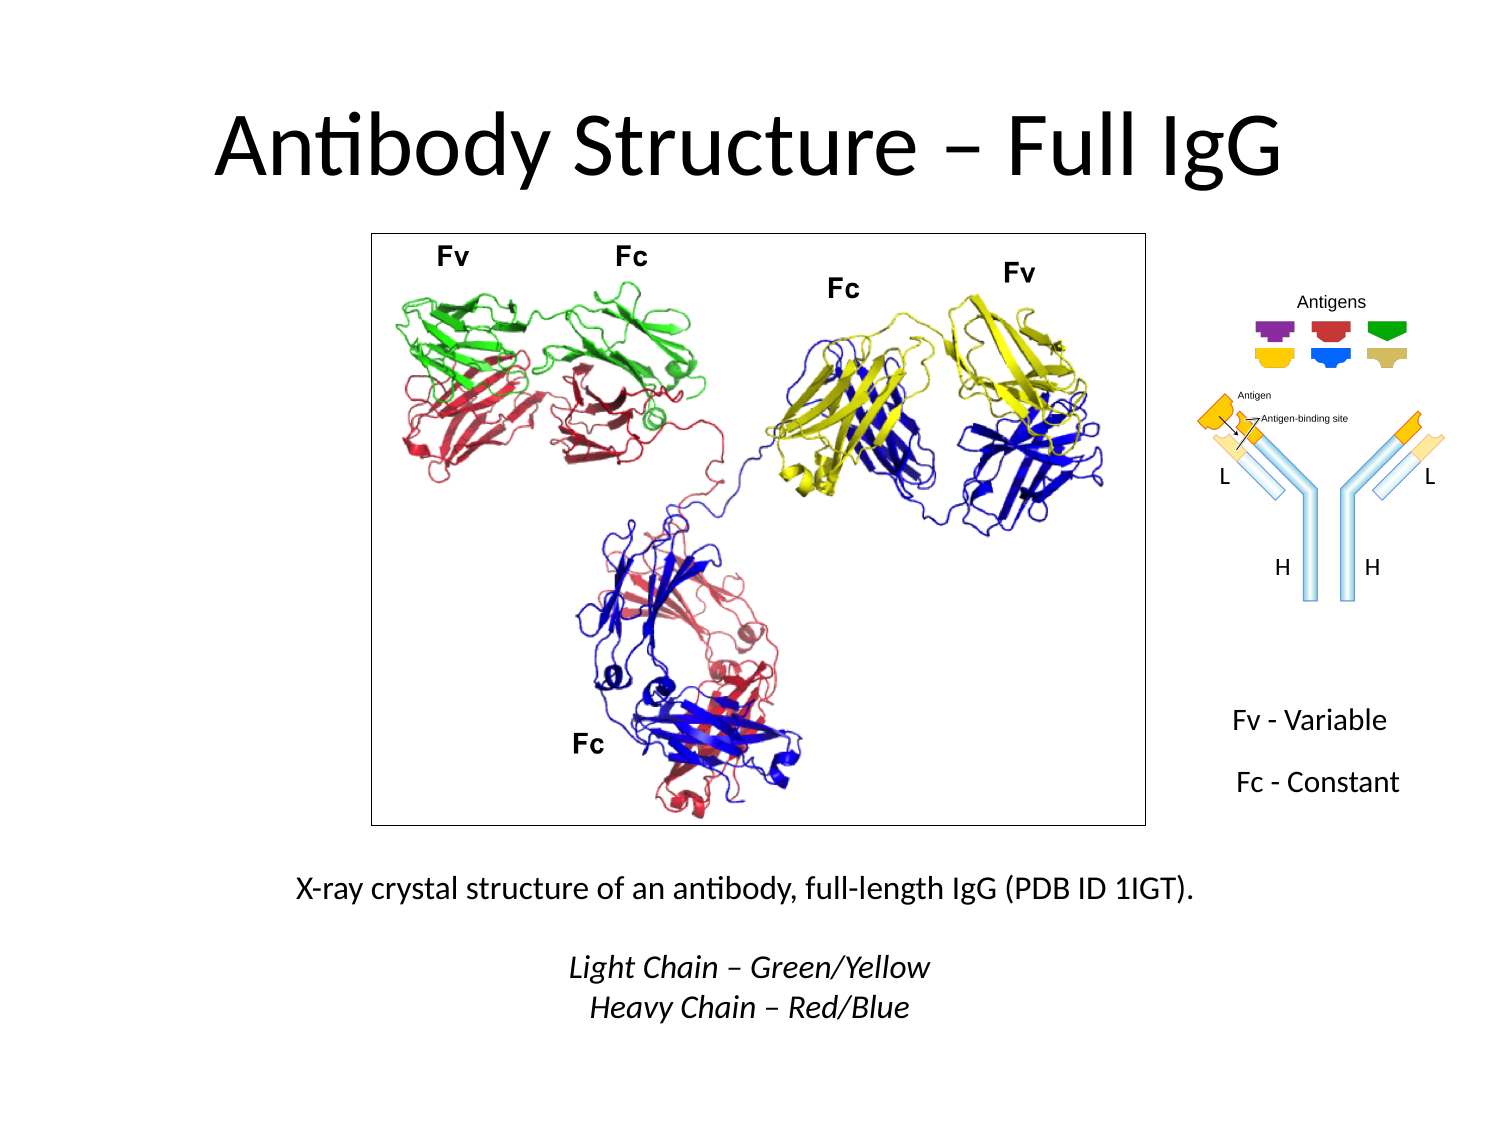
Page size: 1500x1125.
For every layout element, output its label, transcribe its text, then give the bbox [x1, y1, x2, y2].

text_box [1196, 691, 1439, 808]
title Antibody Structure – Full IgG [75, 45, 1425, 233]
picture [370, 232, 1146, 826]
text_box X-ray crystal structure of an antibody, full-length IgG (PDB ID 1IGT). Light Chain – Green/Yellow Heavy Chain – Red/Blue [0, 858, 1500, 1033]
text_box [1195, 289, 1453, 621]
